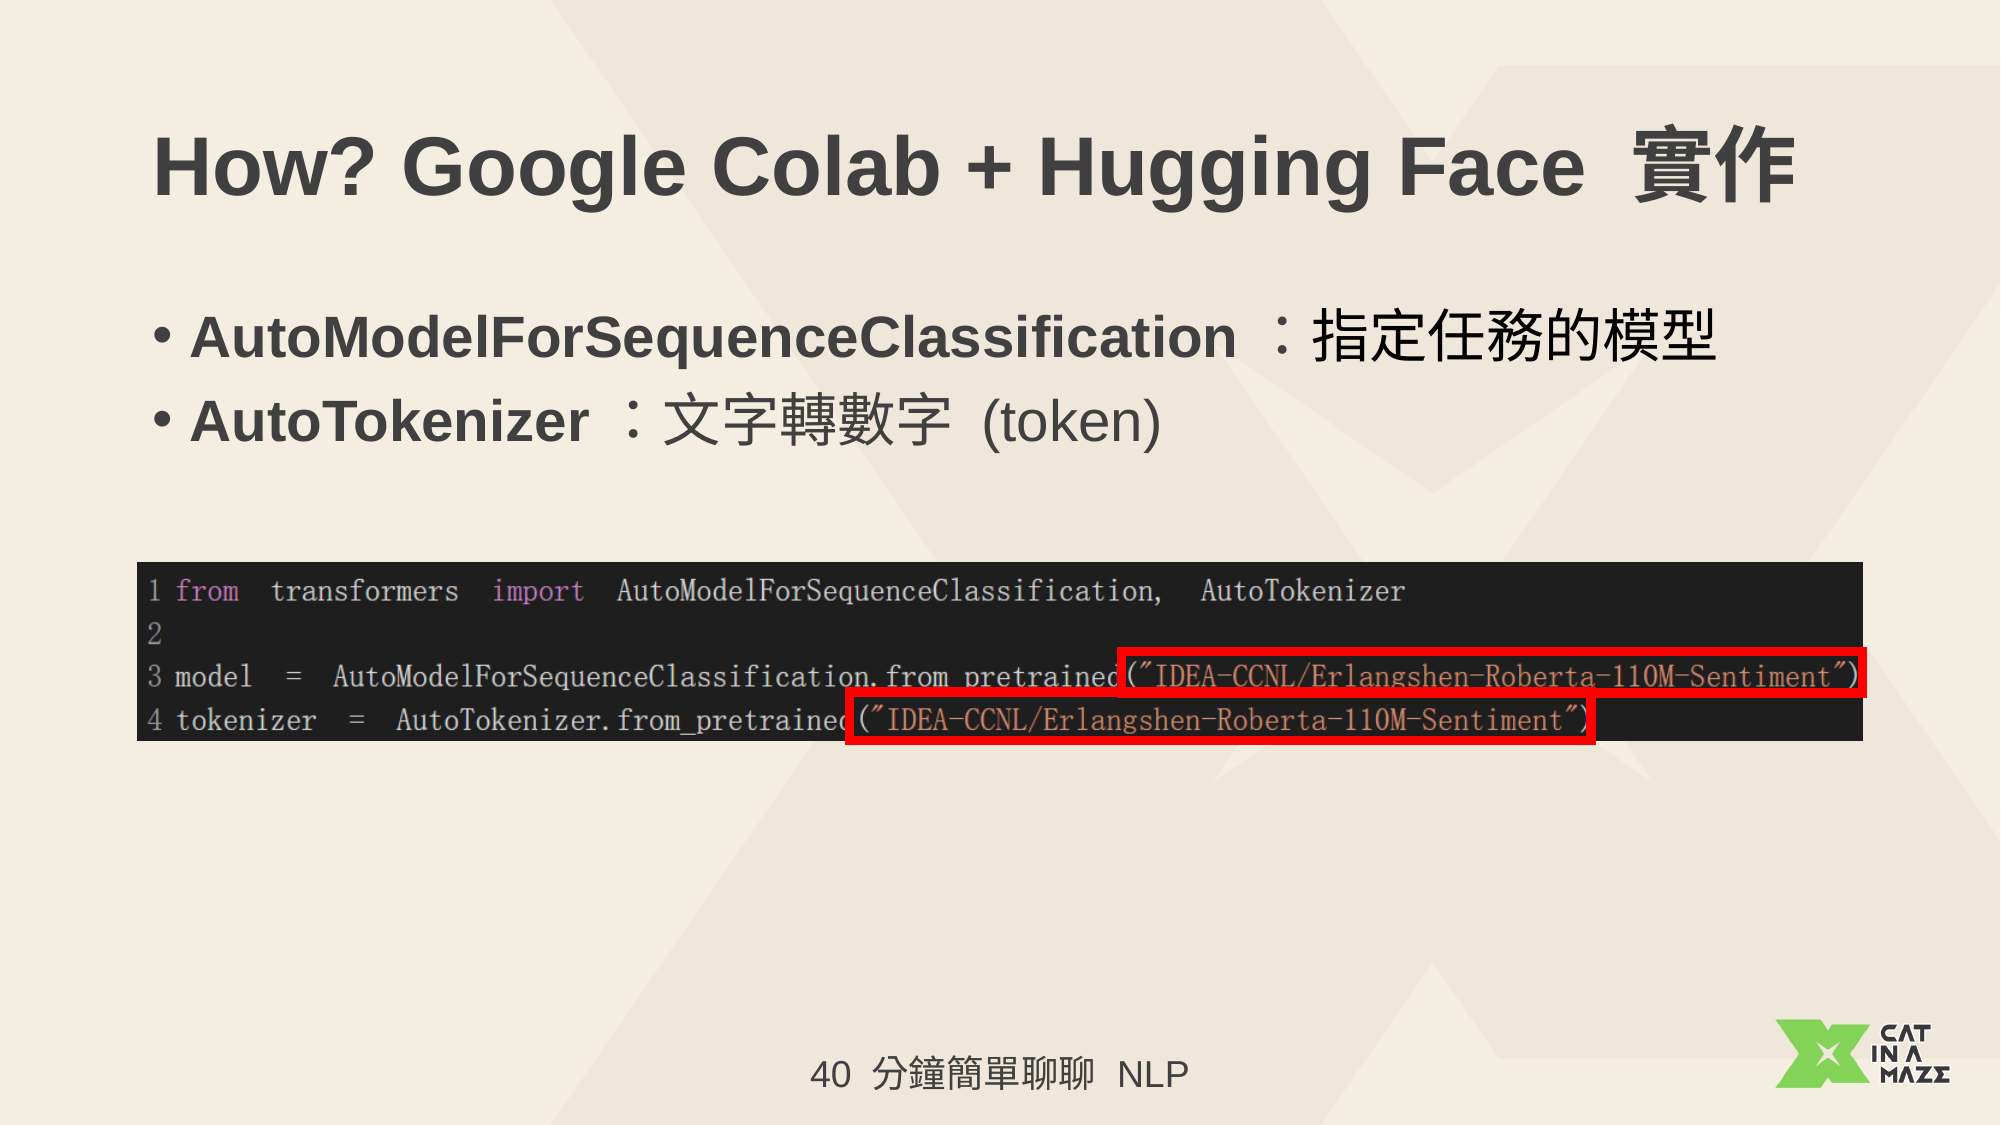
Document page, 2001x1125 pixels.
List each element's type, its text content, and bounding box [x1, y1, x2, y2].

picture [0, 0, 2001, 1125]
footer 40 分鐘簡單聊聊 NLP [662, 1042, 1338, 1103]
list AutoModelForSequenceClassification：指定任務的模型 AutoTokenizer：文字轉數字 (token) [137, 299, 1863, 496]
title How? Google Colab + Hugging Face 實作 [137, 59, 1863, 278]
